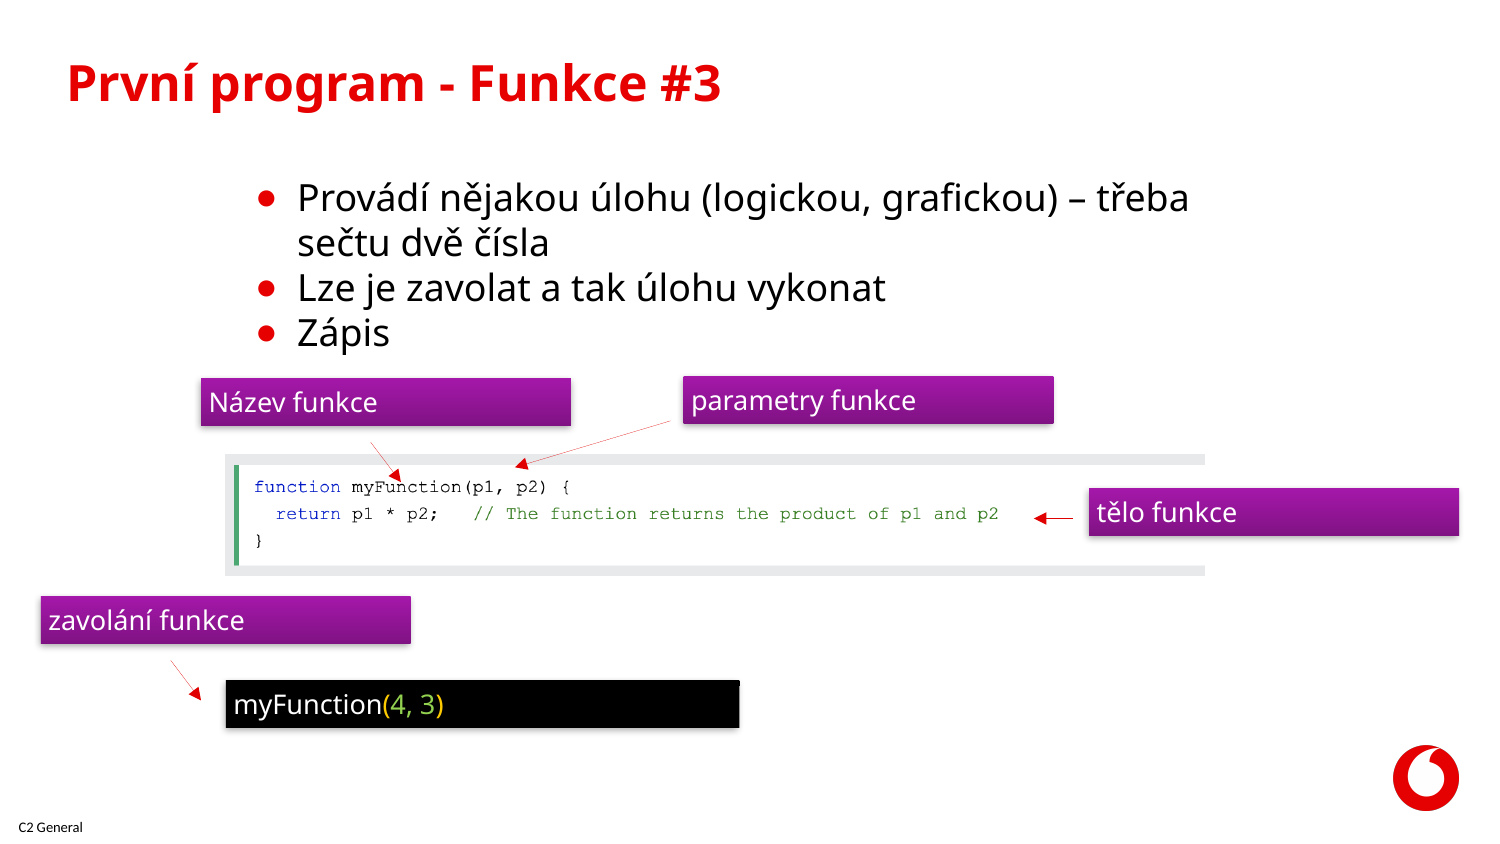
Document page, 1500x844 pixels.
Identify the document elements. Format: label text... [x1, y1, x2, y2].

title První program - Funkce #3 [50, 47, 1450, 180]
text_box myFunction(4, 3) [225, 680, 740, 728]
picture [225, 453, 1205, 577]
text_box tělo funkce [1205, 488, 1460, 536]
text_box parametry funkce [683, 376, 1054, 424]
text_box [170, 660, 202, 701]
text_box Název funkce [201, 378, 571, 426]
list Provádí nějakou úlohu (logickou, grafickou) – třeba sečtu dvě čísla Lze je zavolat a tak úlohu vykonat Zápis [225, 158, 1275, 423]
picture [1393, 745, 1459, 811]
text_box zavolání funkce [40, 596, 411, 644]
